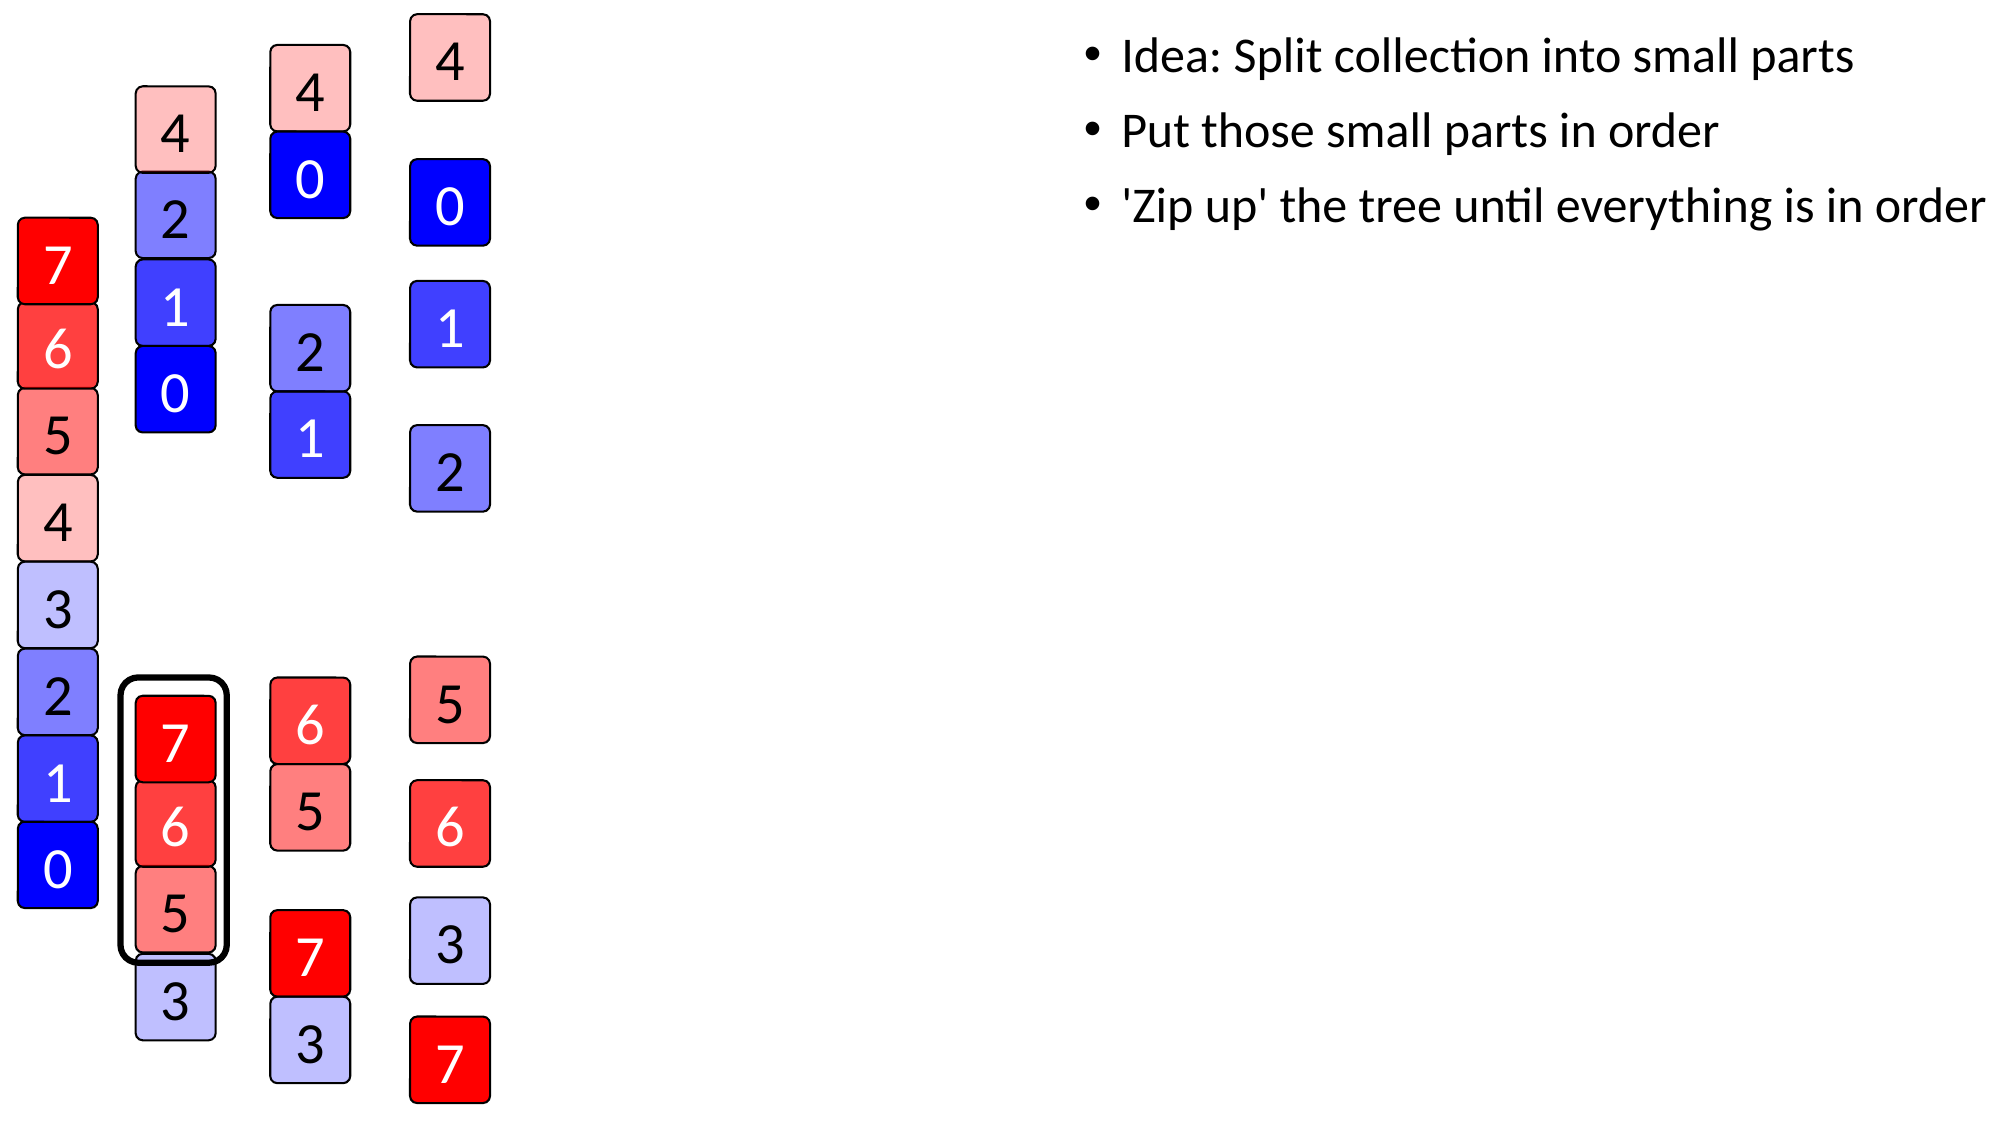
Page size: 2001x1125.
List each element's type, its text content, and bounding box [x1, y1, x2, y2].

text_box 5 [16, 388, 99, 476]
text_box 5 [269, 763, 352, 852]
text_box 3 [134, 963, 217, 1042]
list Idea: Split collection into small parts Put those small parts in order 'Zip up' the tree until everything is in order [1068, 22, 2000, 736]
text_box 7 [16, 216, 99, 306]
text_box 1 [408, 279, 492, 369]
text_box 0 [16, 822, 99, 910]
text_box 3 [408, 896, 492, 985]
text_box 7 [269, 909, 352, 996]
text_box 1 [134, 259, 217, 347]
text_box 1 [269, 392, 352, 479]
text_box 4 [16, 475, 99, 563]
text_box 7 [408, 1015, 492, 1105]
text_box [119, 676, 228, 964]
text_box 2 [269, 303, 352, 393]
text_box 5 [408, 655, 492, 745]
text_box 2 [134, 172, 217, 260]
text_box 4 [408, 13, 492, 102]
text_box 6 [408, 779, 492, 868]
text_box 6 [16, 303, 99, 390]
text_box 6 [269, 676, 352, 764]
text_box 1 [16, 735, 99, 823]
text_box 3 [16, 562, 99, 650]
text_box 2 [408, 424, 492, 513]
text_box 0 [408, 158, 492, 247]
text_box 0 [134, 346, 217, 434]
text_box 3 [269, 995, 352, 1085]
text_box 4 [269, 43, 352, 131]
text_box 2 [16, 648, 99, 737]
text_box 4 [134, 85, 217, 174]
text_box 0 [269, 130, 352, 220]
